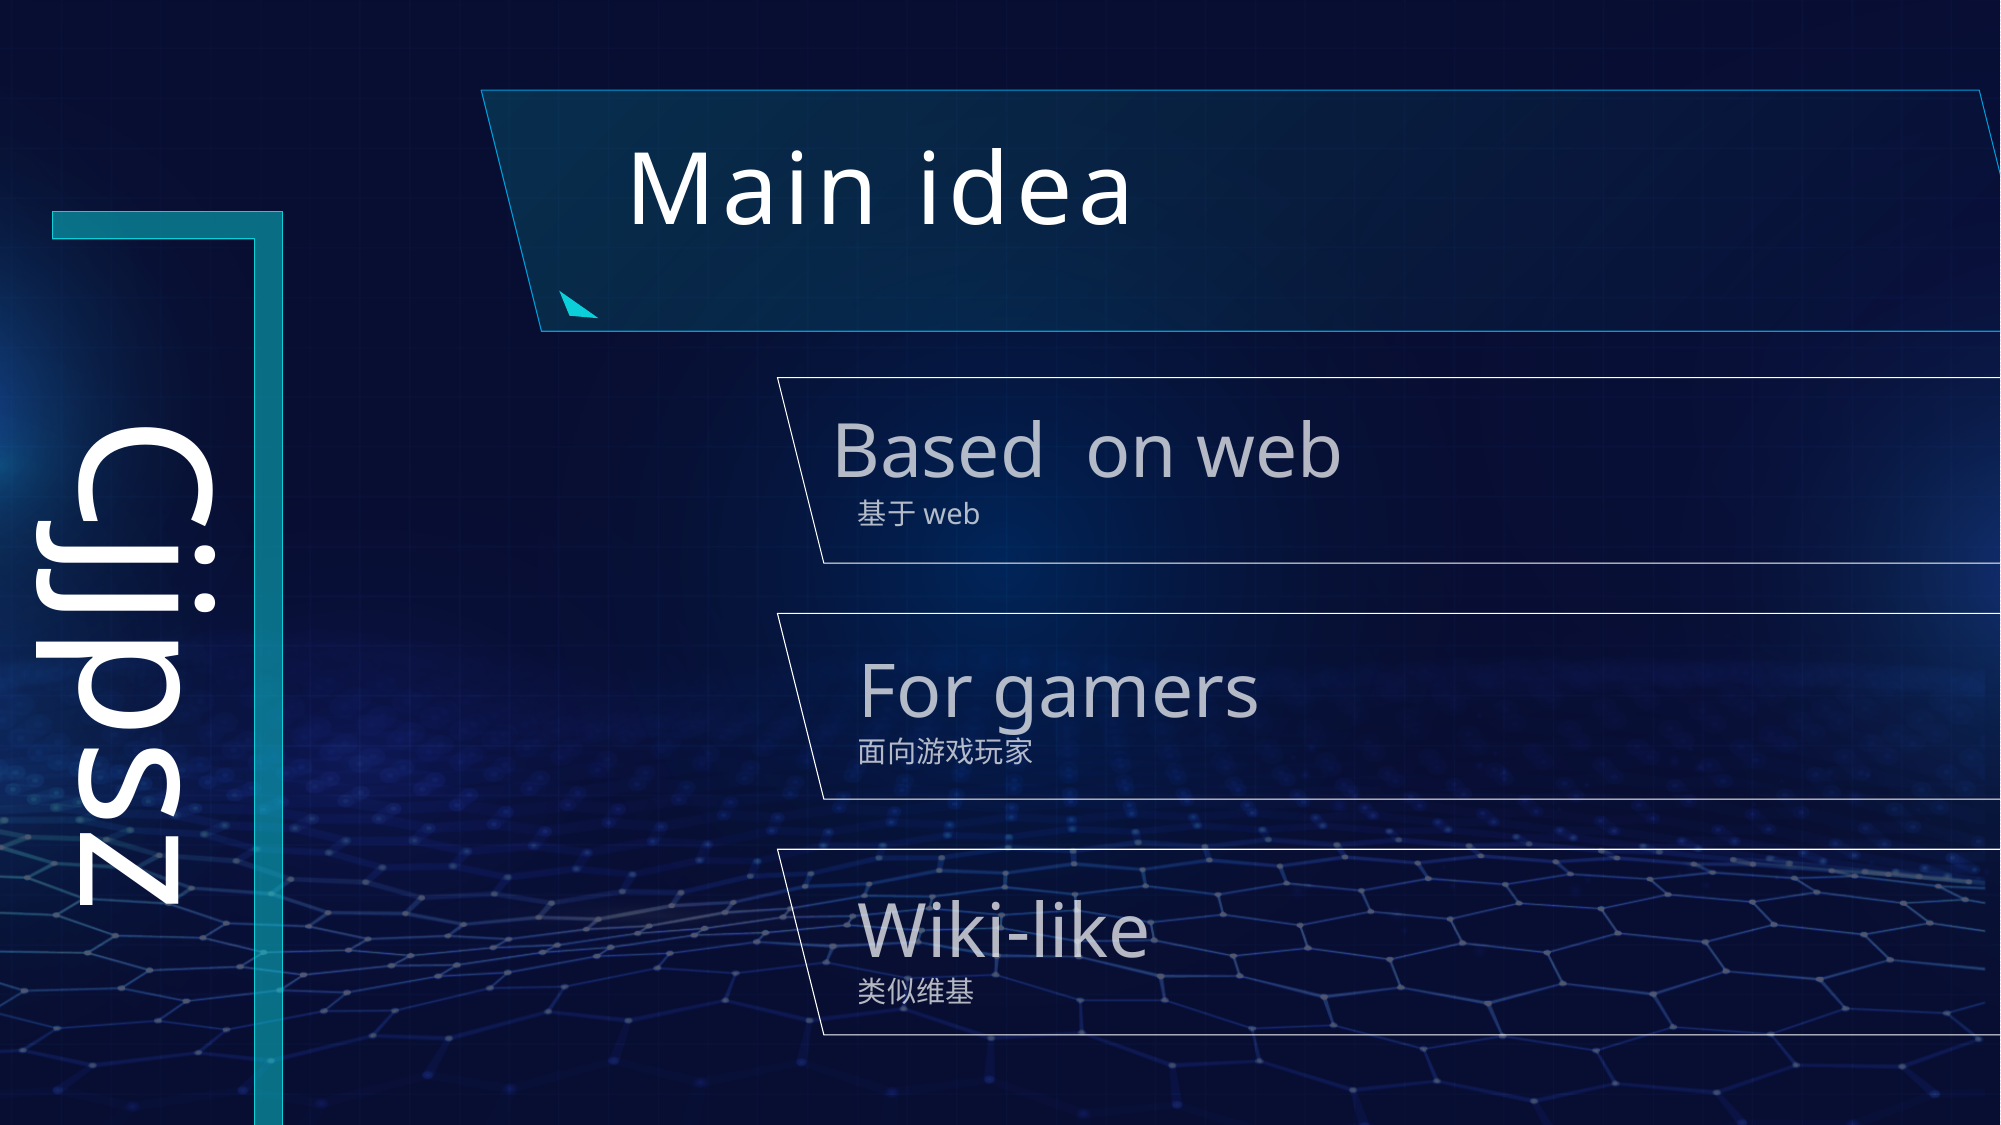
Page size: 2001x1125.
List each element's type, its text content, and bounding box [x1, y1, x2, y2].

text_box Based on web [831, 402, 1848, 493]
text_box For gamers [857, 642, 1886, 733]
text_box Cjjpsz [49, 416, 264, 974]
text_box Main idea [610, 117, 1886, 252]
picture [779, 614, 2000, 798]
picture [0, 0, 2000, 1125]
text_box Wiki-like [857, 882, 1886, 973]
picture [779, 850, 2000, 1034]
text_box 类似维基 [857, 973, 1886, 1009]
text_box 面向游戏玩家 [857, 733, 1886, 769]
picture [484, 92, 2001, 330]
picture [779, 379, 2000, 562]
text_box 基于web [857, 494, 1886, 530]
